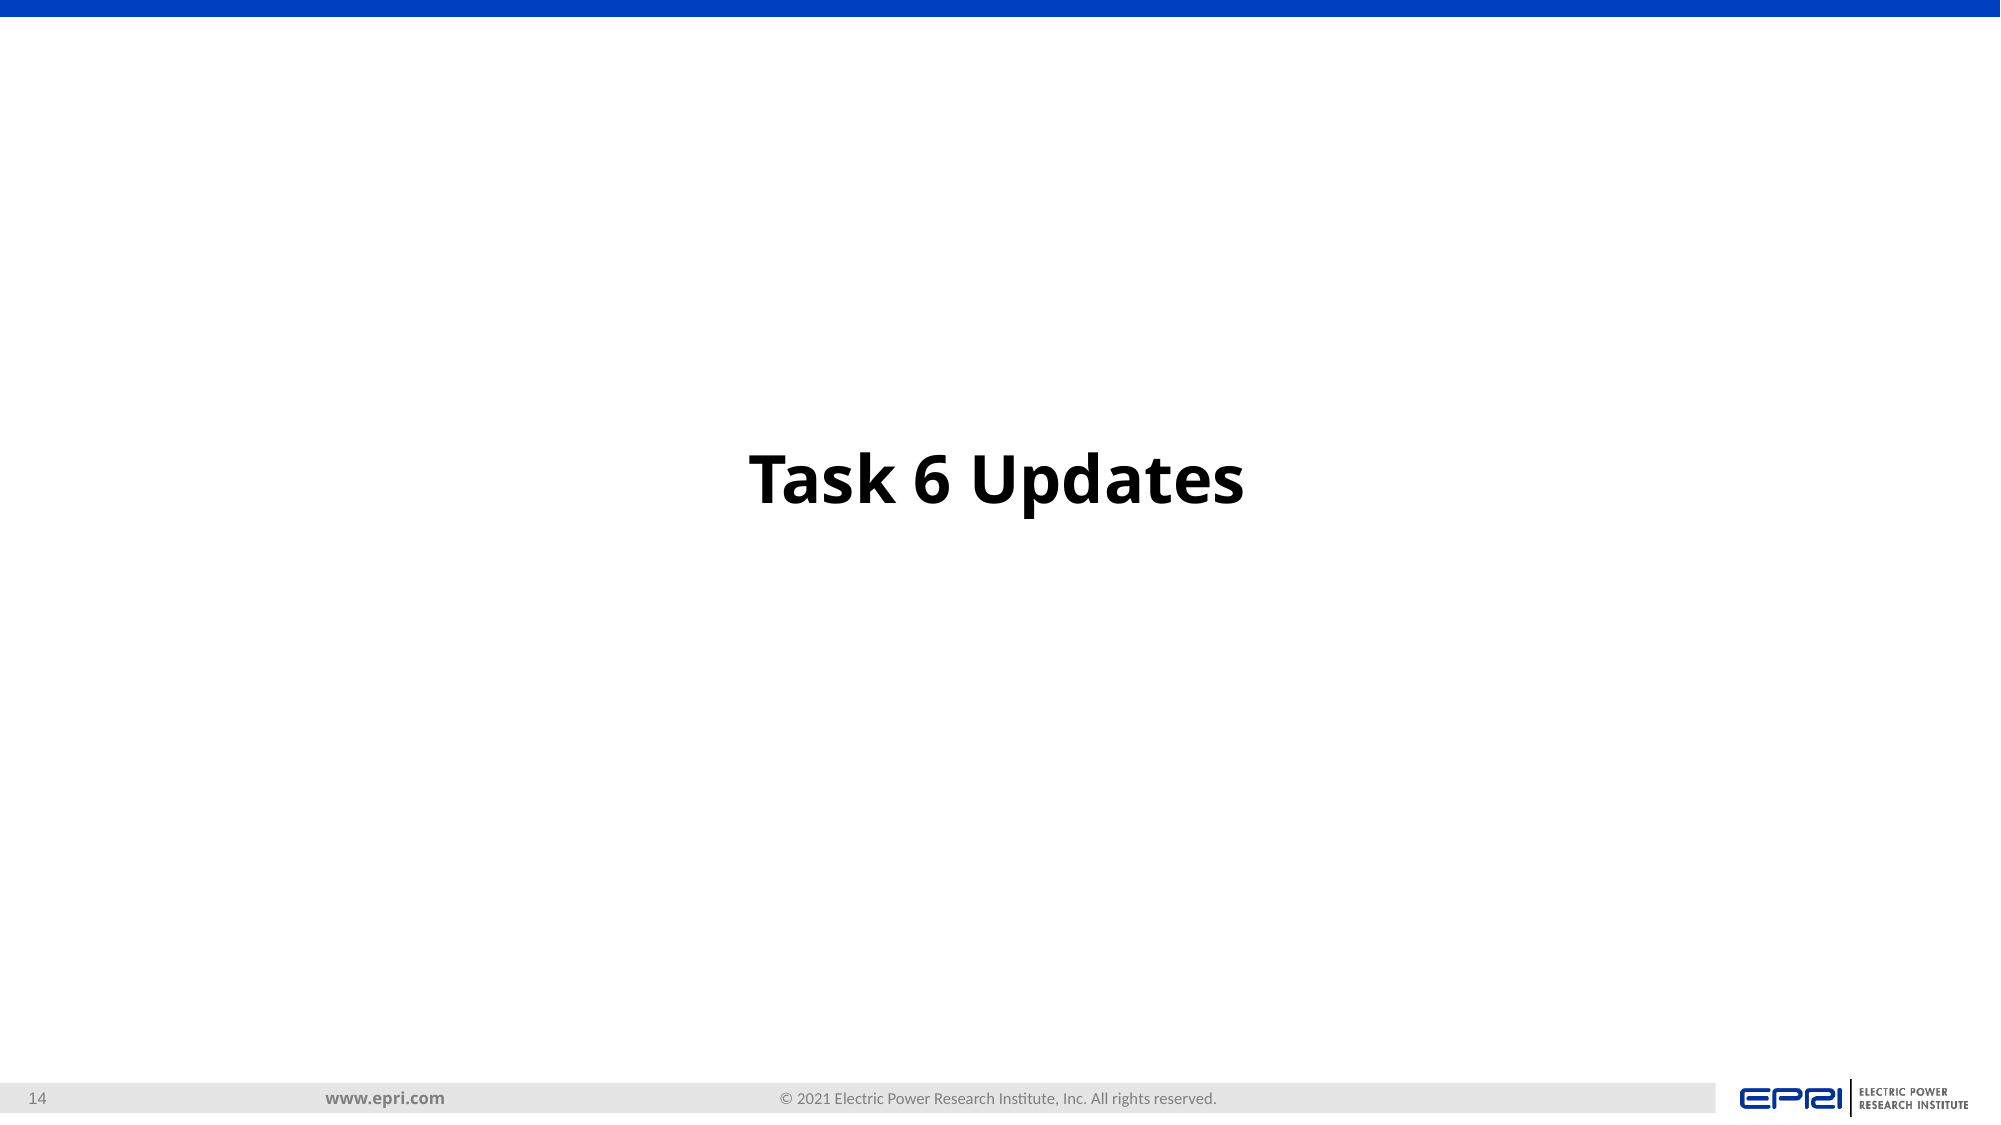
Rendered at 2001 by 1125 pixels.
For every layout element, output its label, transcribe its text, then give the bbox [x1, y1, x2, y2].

picture [1740, 1079, 1968, 1117]
title Task 6 Updates [60, 29, 1935, 975]
